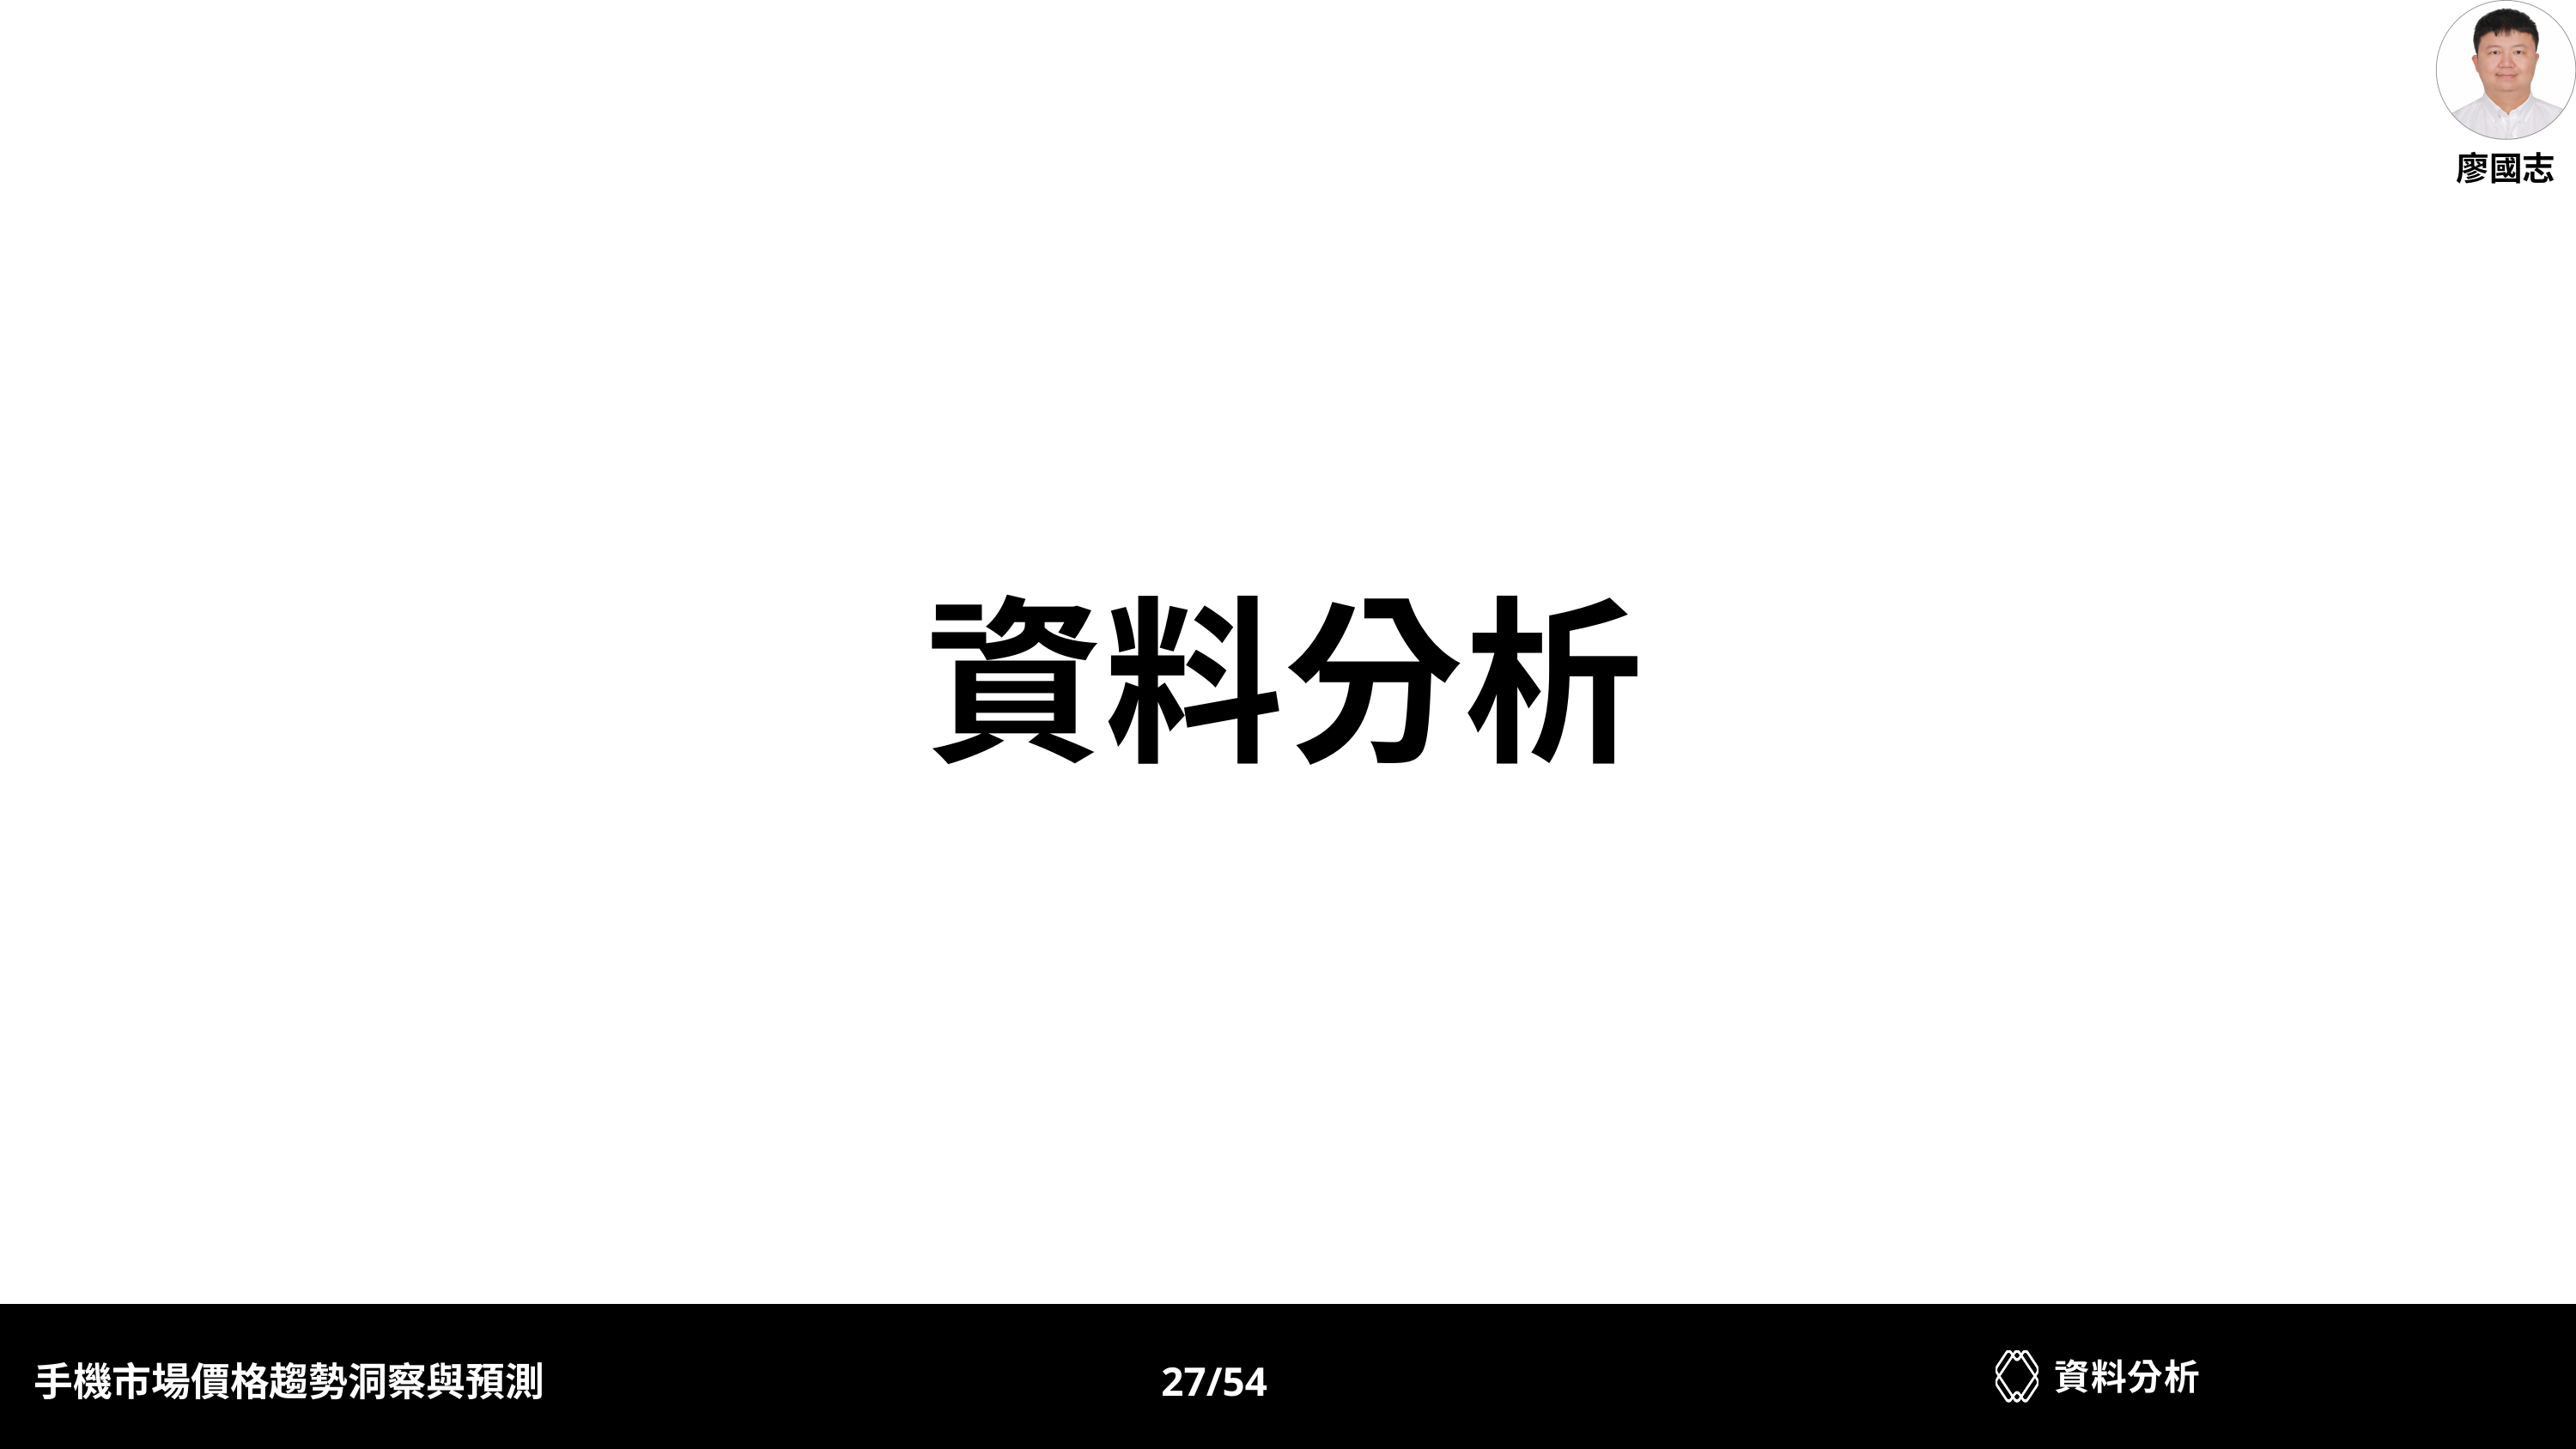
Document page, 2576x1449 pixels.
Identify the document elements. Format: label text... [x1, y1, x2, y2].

text_box 資料分析 [912, 646, 1664, 791]
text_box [1995, 1349, 2432, 1403]
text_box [2435, 0, 2576, 185]
